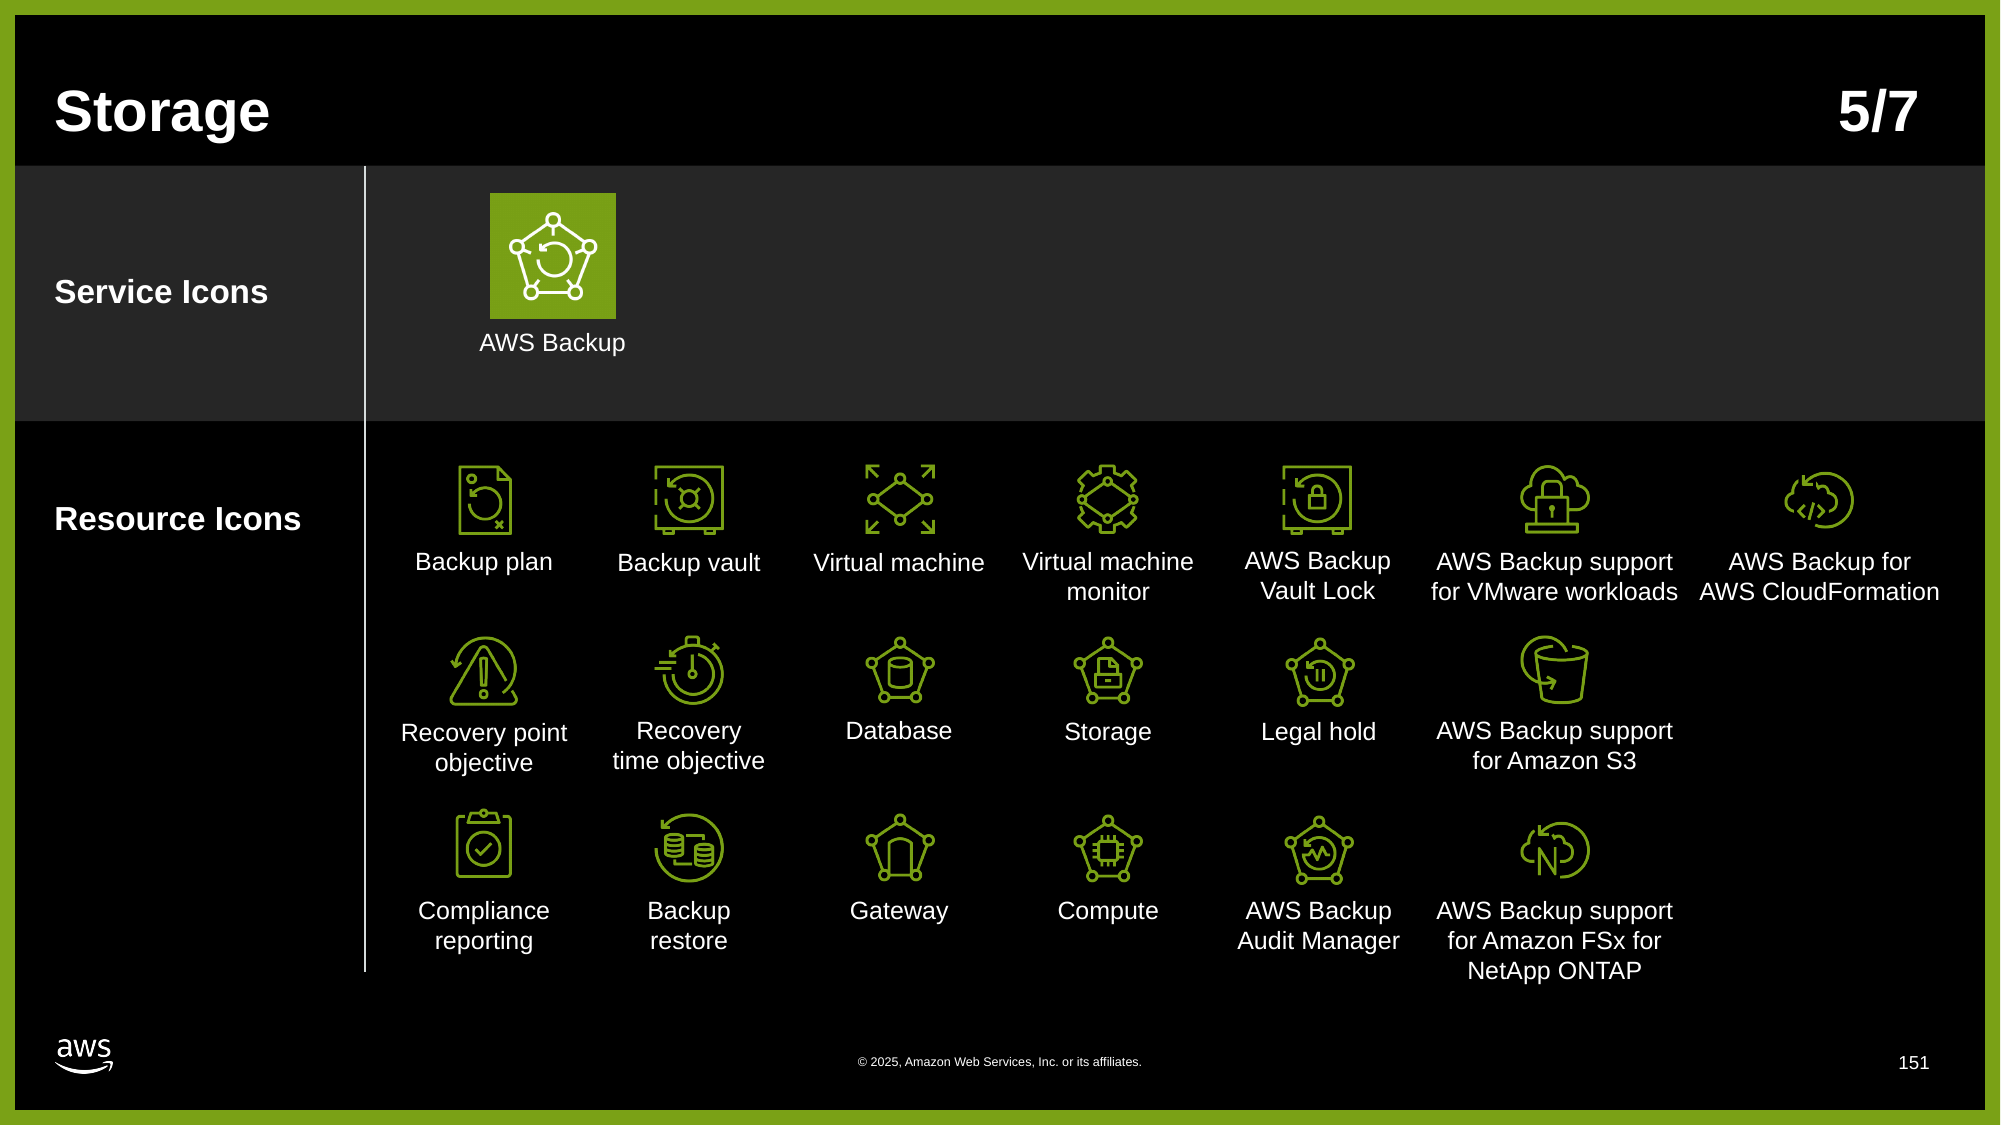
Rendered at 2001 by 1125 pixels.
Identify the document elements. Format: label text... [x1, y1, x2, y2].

picture [1070, 461, 1146, 537]
text_box Virtual machine monitor [1004, 538, 1213, 614]
picture [1070, 811, 1146, 887]
text_box AWS Backup [368, 319, 737, 364]
picture [55, 1039, 113, 1074]
text_box AWS Backup Audit Manager [1217, 886, 1415, 962]
title Storage 5/7 [39, 59, 1945, 166]
text_box Virtual machine [797, 538, 1002, 584]
picture [1281, 812, 1357, 888]
picture [445, 633, 521, 709]
text_box Backup plan [390, 537, 579, 583]
picture [862, 461, 938, 537]
text_box Compute [1014, 886, 1203, 932]
picture [1517, 462, 1593, 538]
picture [1282, 634, 1358, 710]
slide_number 151 [1494, 1031, 1945, 1092]
picture [1070, 633, 1146, 709]
text_box AWS Backup support for Amazon S3 [1415, 707, 1694, 782]
picture [1781, 462, 1857, 538]
text_box Compliance reporting [390, 887, 579, 962]
text_box AWS Backup support for VMware workloads [1415, 538, 1680, 614]
footer © 2025, Amazon Web Services, Inc. or its affiliates. [662, 1031, 1338, 1092]
text_box Storage [1014, 707, 1203, 753]
picture [651, 810, 727, 886]
text_box Legal hold [1217, 707, 1415, 753]
text_box Recovery time objective [595, 707, 784, 782]
picture [651, 462, 727, 538]
text_box Backup restore [595, 887, 784, 962]
text_box Database [805, 707, 994, 753]
text_box Recovery point objective [381, 708, 587, 784]
picture [1517, 812, 1593, 888]
text_box Gateway [805, 887, 994, 933]
picture [651, 632, 727, 708]
text_box AWS Backup for AWS CloudFormation [1680, 538, 1960, 614]
picture [1279, 462, 1355, 538]
text_box Backup vault [595, 538, 784, 584]
picture [490, 193, 616, 319]
picture [445, 805, 521, 881]
picture [862, 632, 938, 708]
text_box AWS Backup Vault Lock [1216, 537, 1420, 613]
picture [861, 810, 938, 886]
picture [447, 462, 523, 538]
text_box AWS Backup support for Amazon FSx for NetApp ONTAP [1415, 886, 1694, 992]
picture [1517, 632, 1593, 708]
